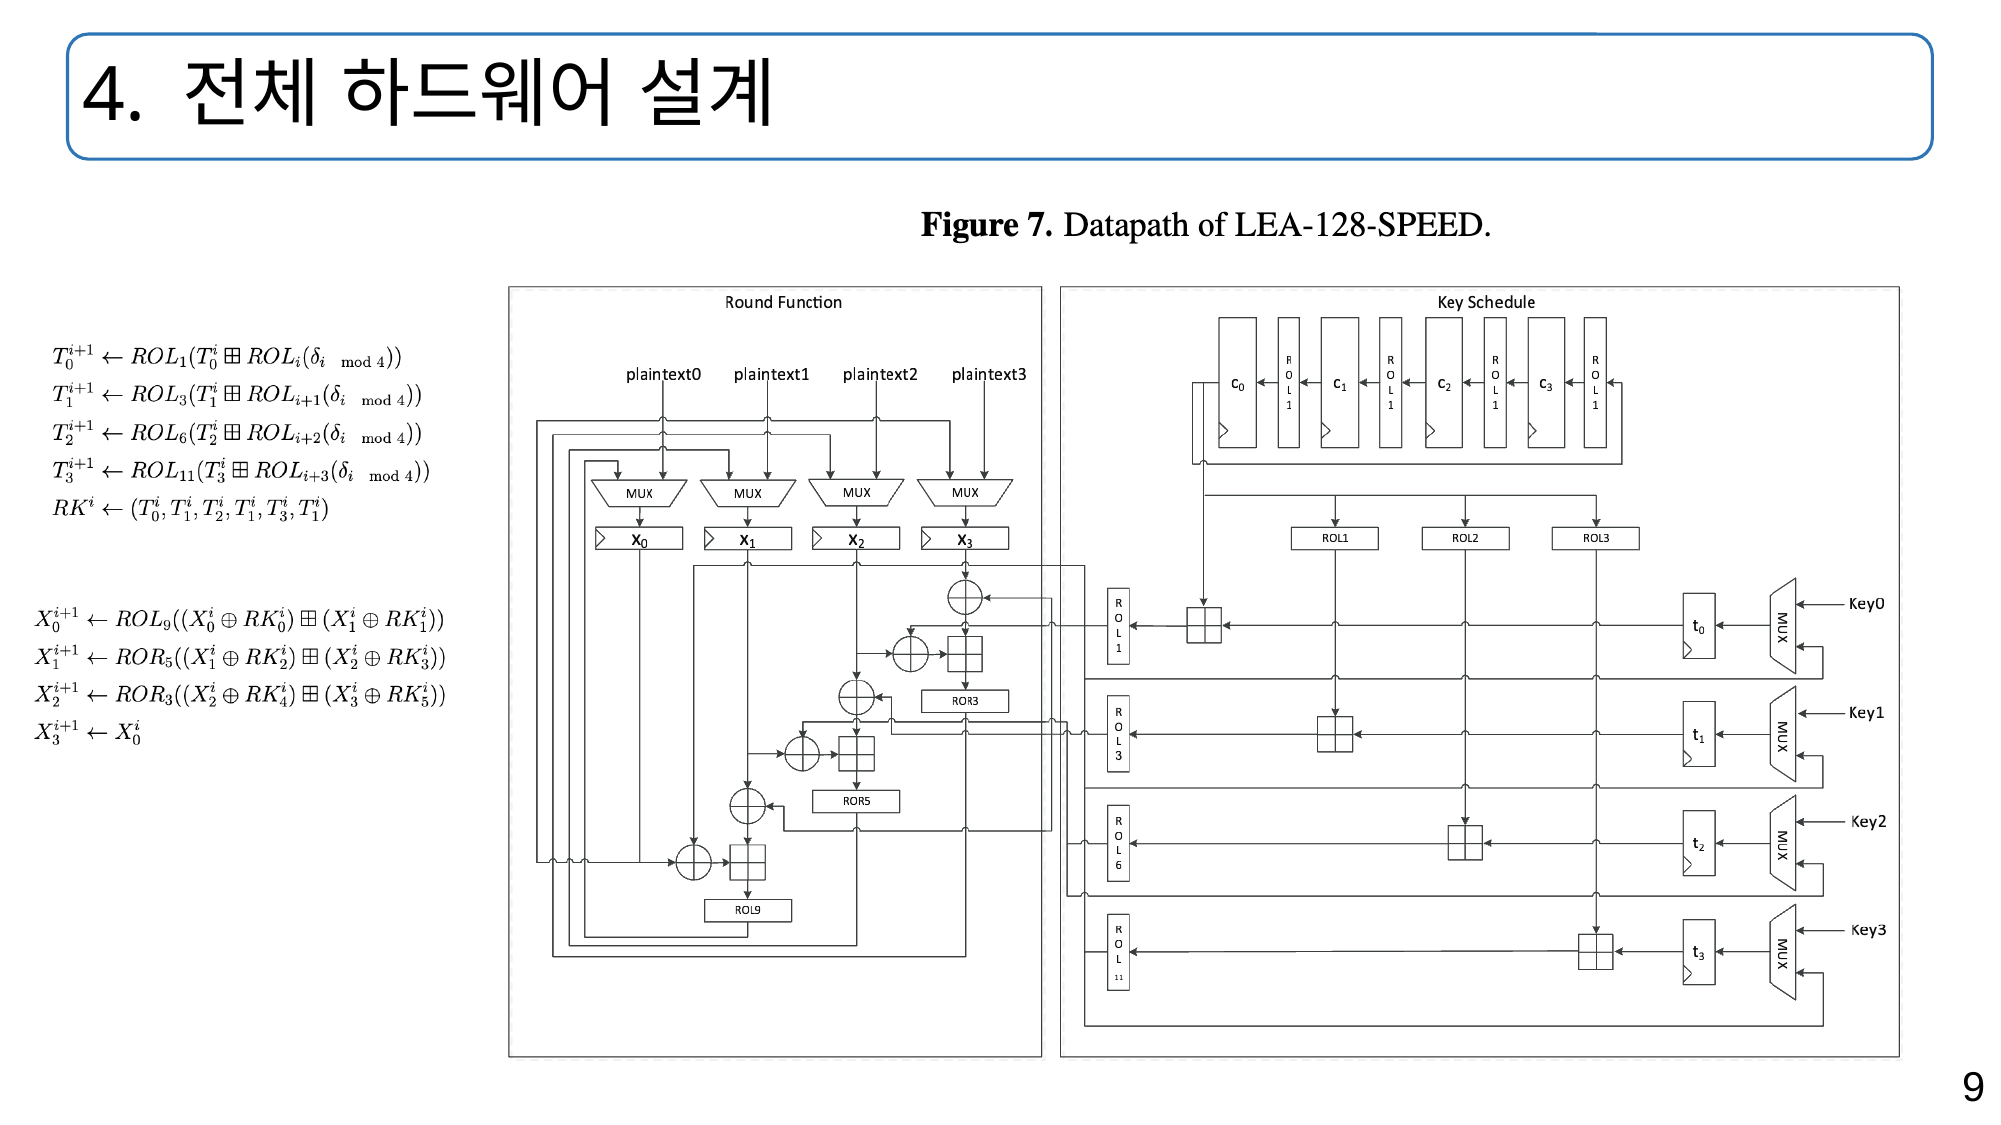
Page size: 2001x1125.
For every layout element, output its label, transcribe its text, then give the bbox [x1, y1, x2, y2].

title 4. 전체 하드웨어 설계 [67, 34, 1933, 160]
picture [34, 335, 440, 531]
picture [14, 594, 461, 764]
picture [487, 188, 1933, 1091]
